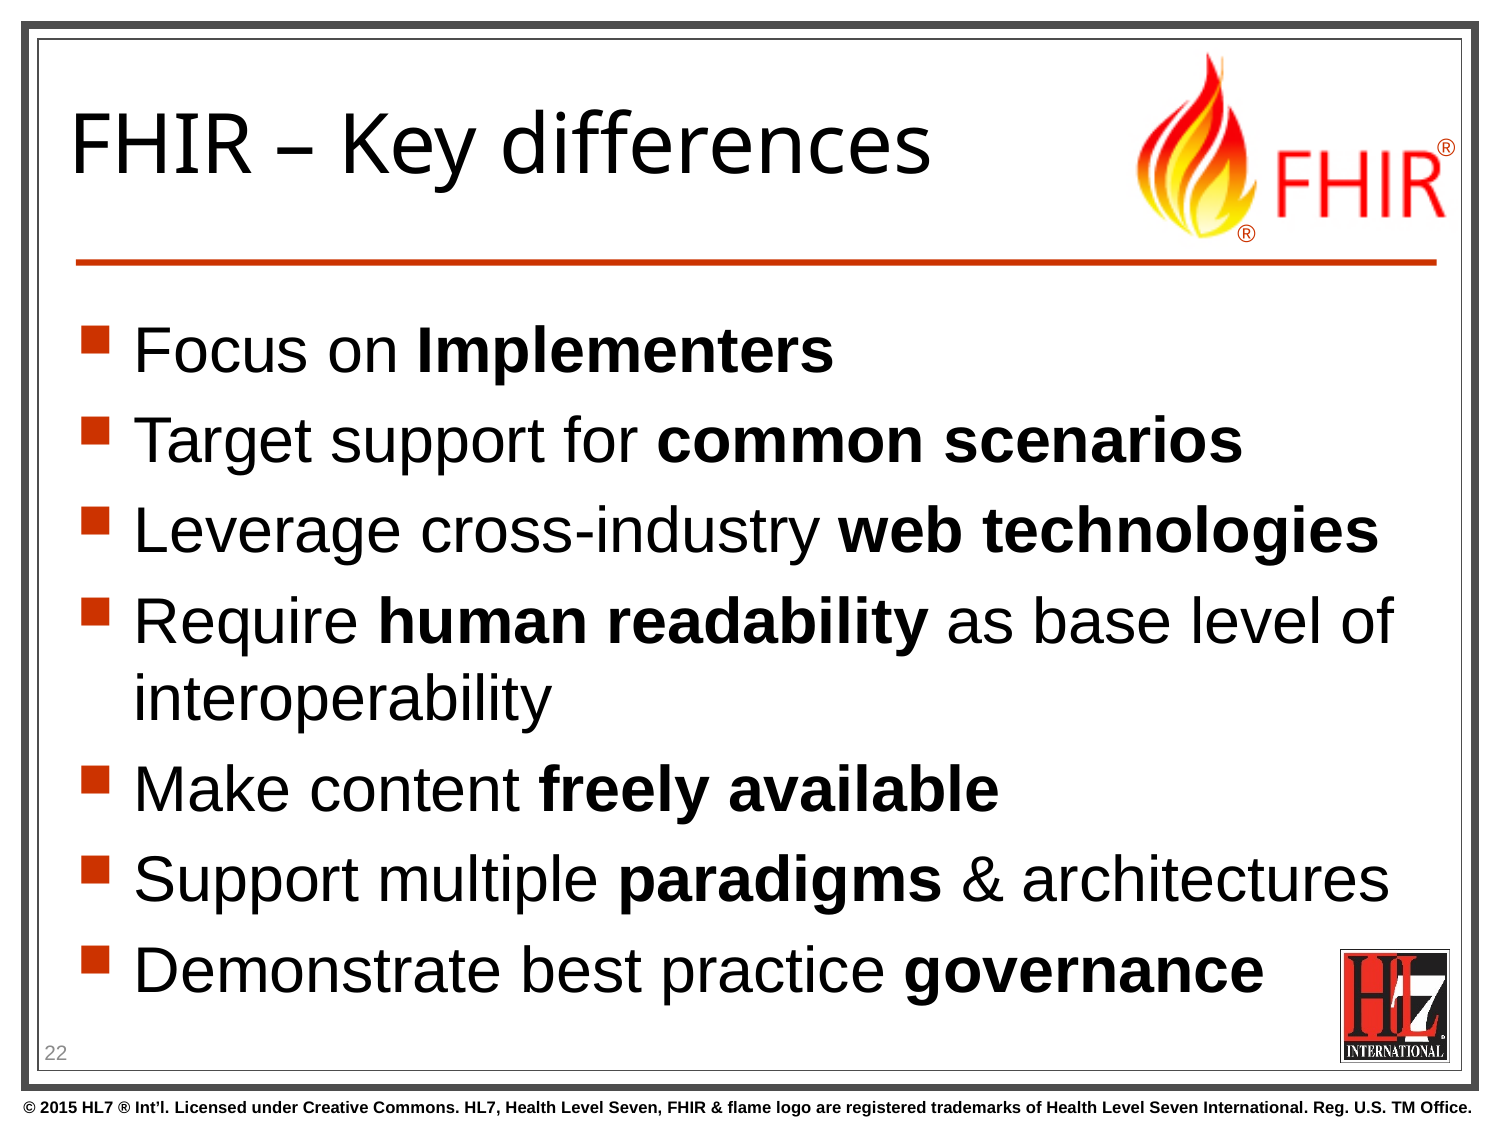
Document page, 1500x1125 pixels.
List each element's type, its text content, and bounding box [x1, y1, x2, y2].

picture [1124, 42, 1458, 249]
title FHIR – Key differences [53, 54, 1128, 244]
slide_number 22 [29, 1034, 148, 1071]
picture [1340, 949, 1450, 1063]
list Focus on Implementers Target support for common scenarios Leverage cross-industry web technologies Require human readability as base level of interoperability Make content freely available Support multiple paradigms & architectures Demonstrate best practice governance [62, 299, 1438, 1059]
